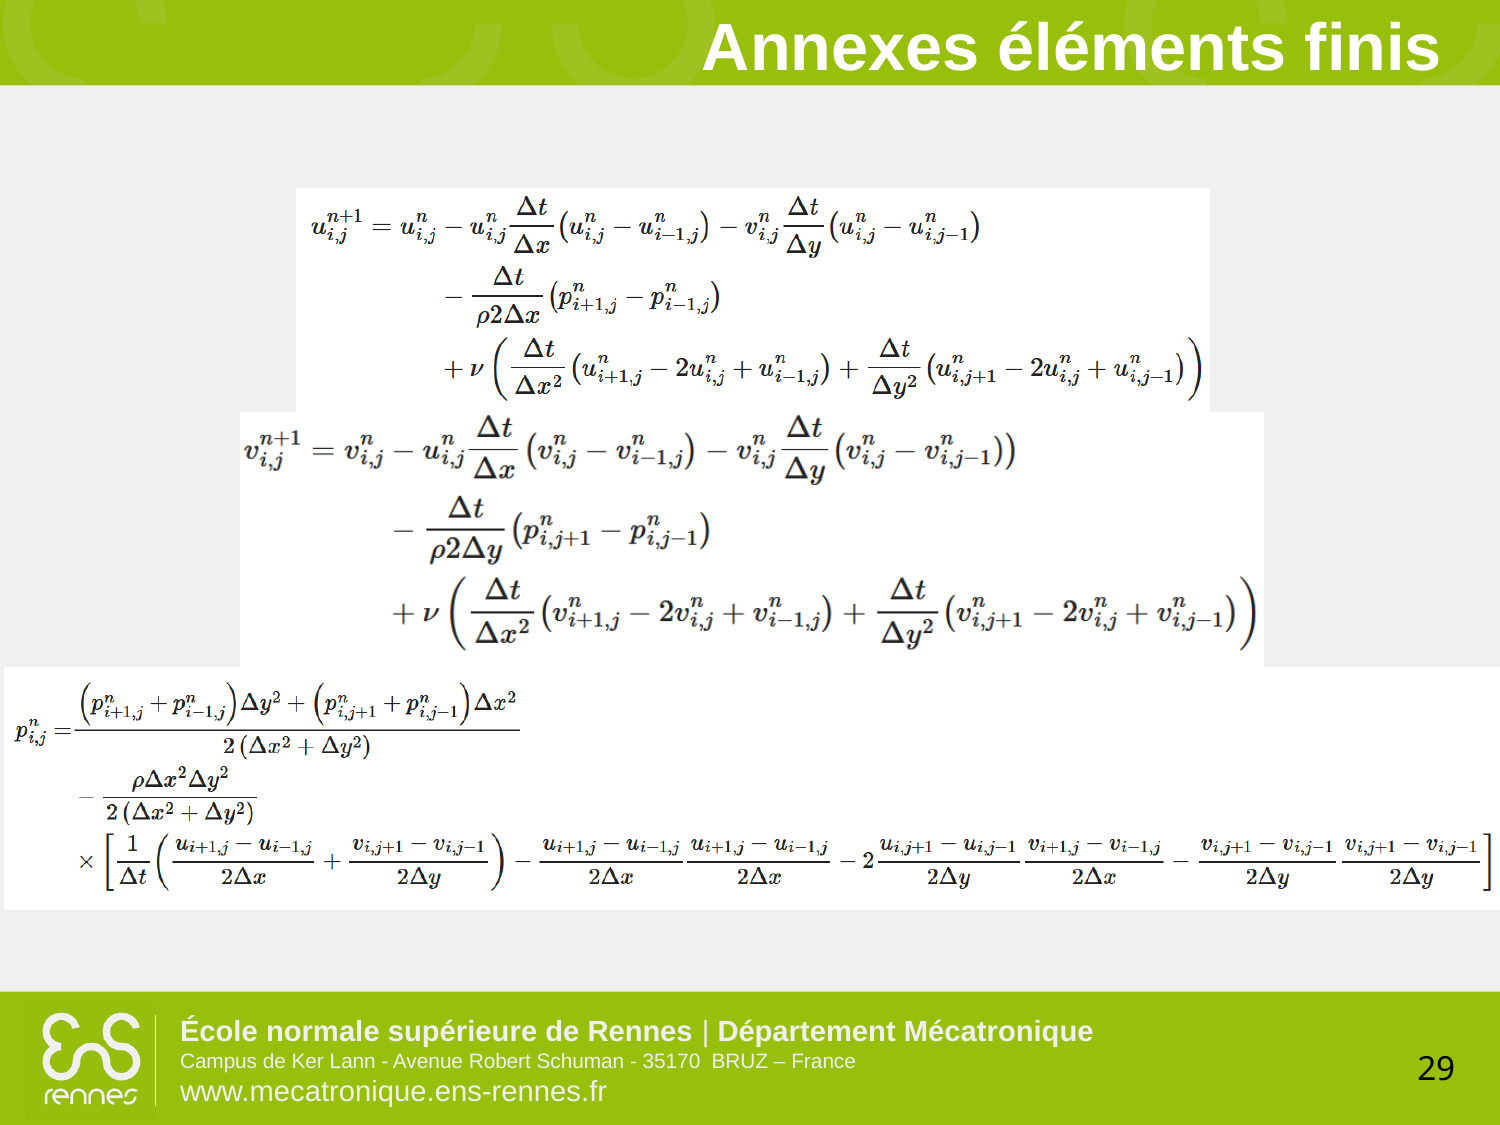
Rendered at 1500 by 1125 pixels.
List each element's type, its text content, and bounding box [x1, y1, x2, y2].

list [296, 188, 1210, 410]
title Annexes éléments finis [40, 2, 1458, 86]
picture [3, 0, 1500, 85]
picture [4, 412, 1500, 910]
slide_number 29 [1132, 1039, 1471, 1100]
picture [26, 996, 156, 1120]
